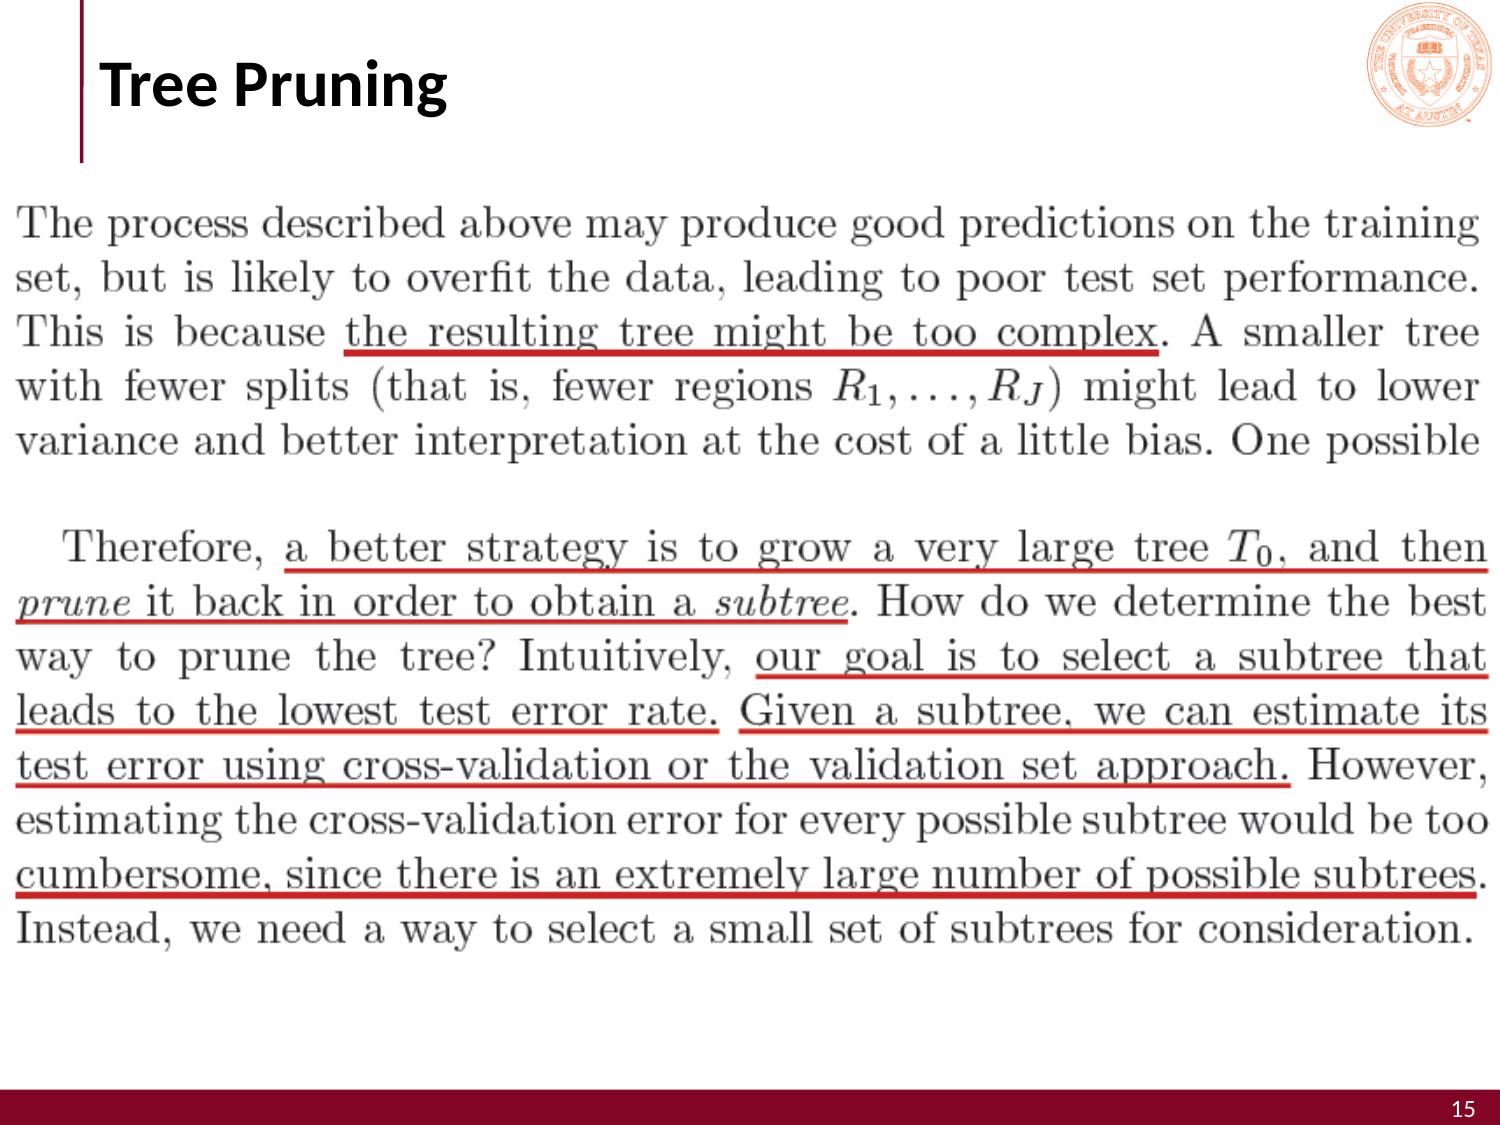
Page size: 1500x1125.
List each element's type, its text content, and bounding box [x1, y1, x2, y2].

picture [0, 515, 1500, 959]
picture [1360, 0, 1498, 140]
slide_number 15 [1141, 1077, 1492, 1125]
title Tree Pruning [84, 37, 1380, 122]
picture [0, 194, 1500, 469]
